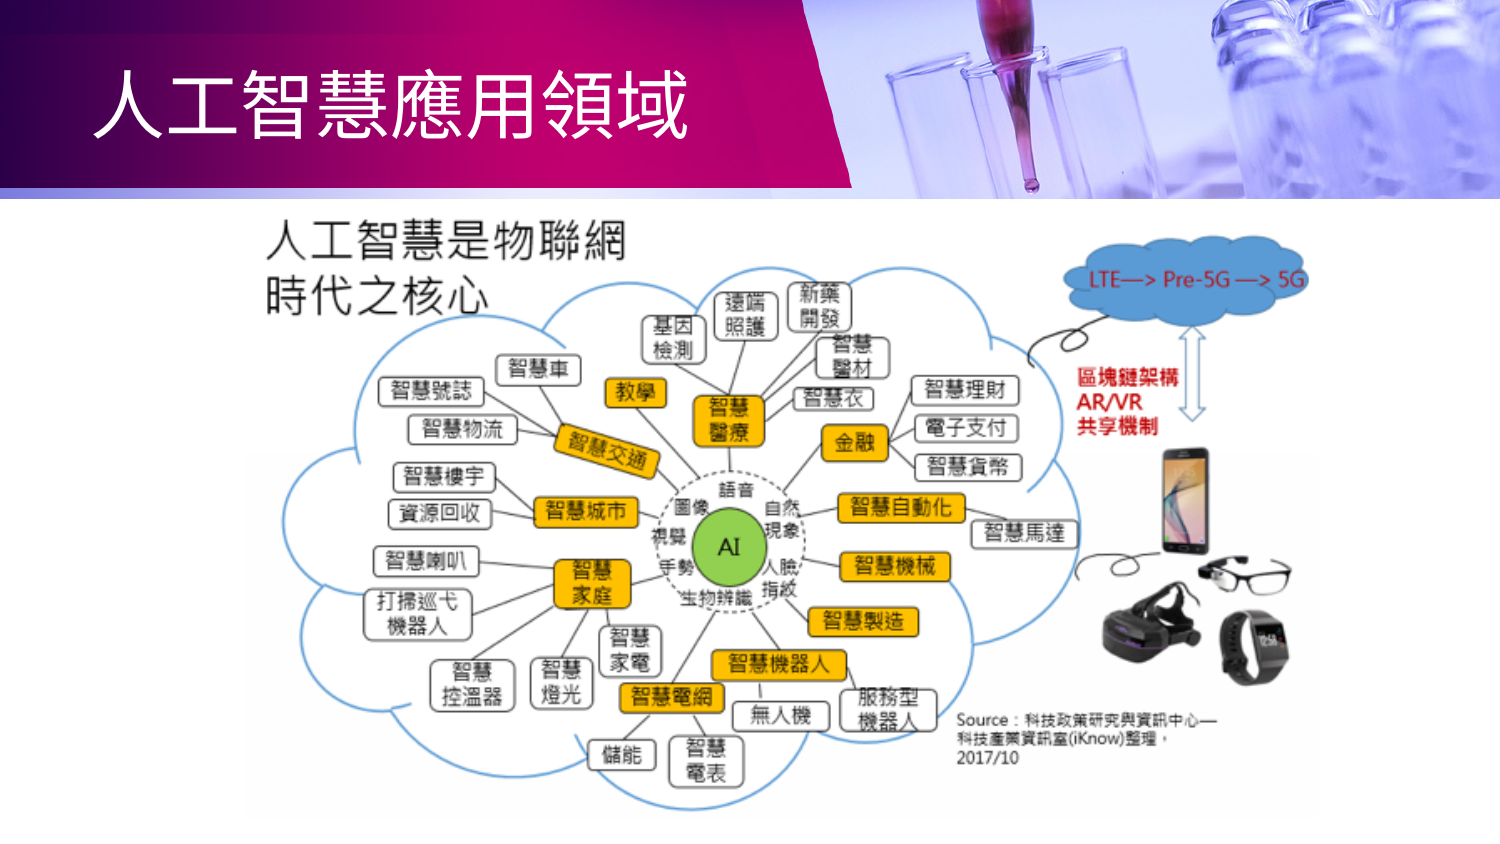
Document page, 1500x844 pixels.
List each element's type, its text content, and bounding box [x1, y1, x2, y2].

picture [0, 0, 1500, 844]
title 人工智慧應用領域 [75, 33, 1425, 175]
